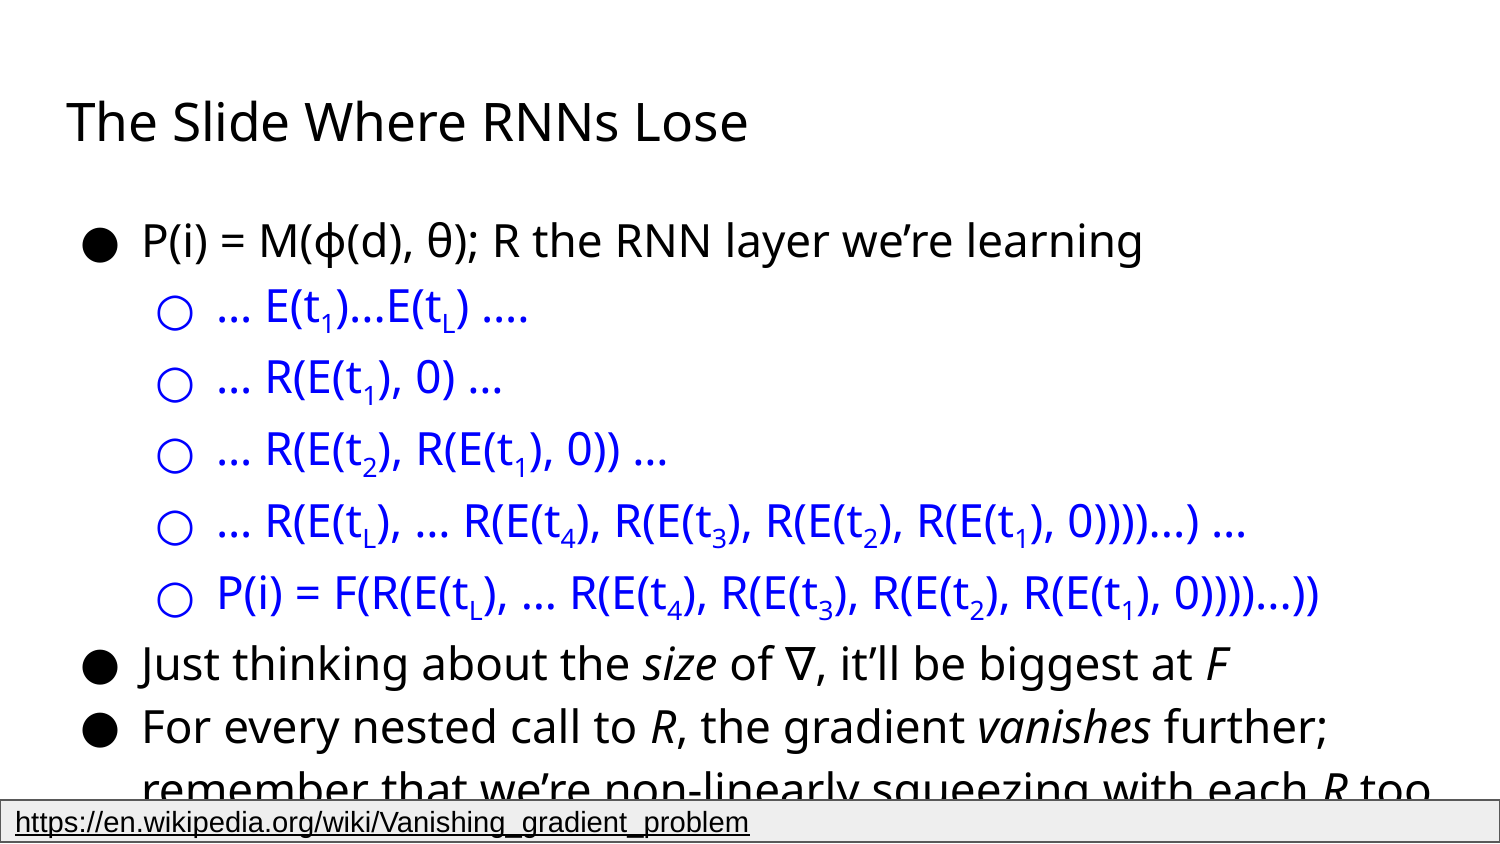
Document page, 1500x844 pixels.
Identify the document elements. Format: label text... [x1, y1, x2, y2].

list P(i) = M(ɸ(d), θ); R the RNN layer we’re learning … E(t1)...E(tL) …. … R(E(t1), 0) … … R(E(t2), R(E(t1), 0)) … … R(E(tL), … R(E(t4), R(E(t3), R(E(t2), R(E(t1), 0))))...) … P(i) = F(R(E(tL), … R(E(t4), R(E(t3), R(E(t2), R(E(t1), 0))))...)) Just thinking about the size of ∇, it’ll be biggest at F For every nested call to R, the gradient vanishes further; remember that we’re non-linearly squeezing with each R too [51, 189, 1449, 800]
text_box https://en.wikipedia.org/wiki/Vanishing_gradient_problem [0, 800, 1500, 842]
title The Slide Where RNNs Lose [51, 72, 1449, 167]
